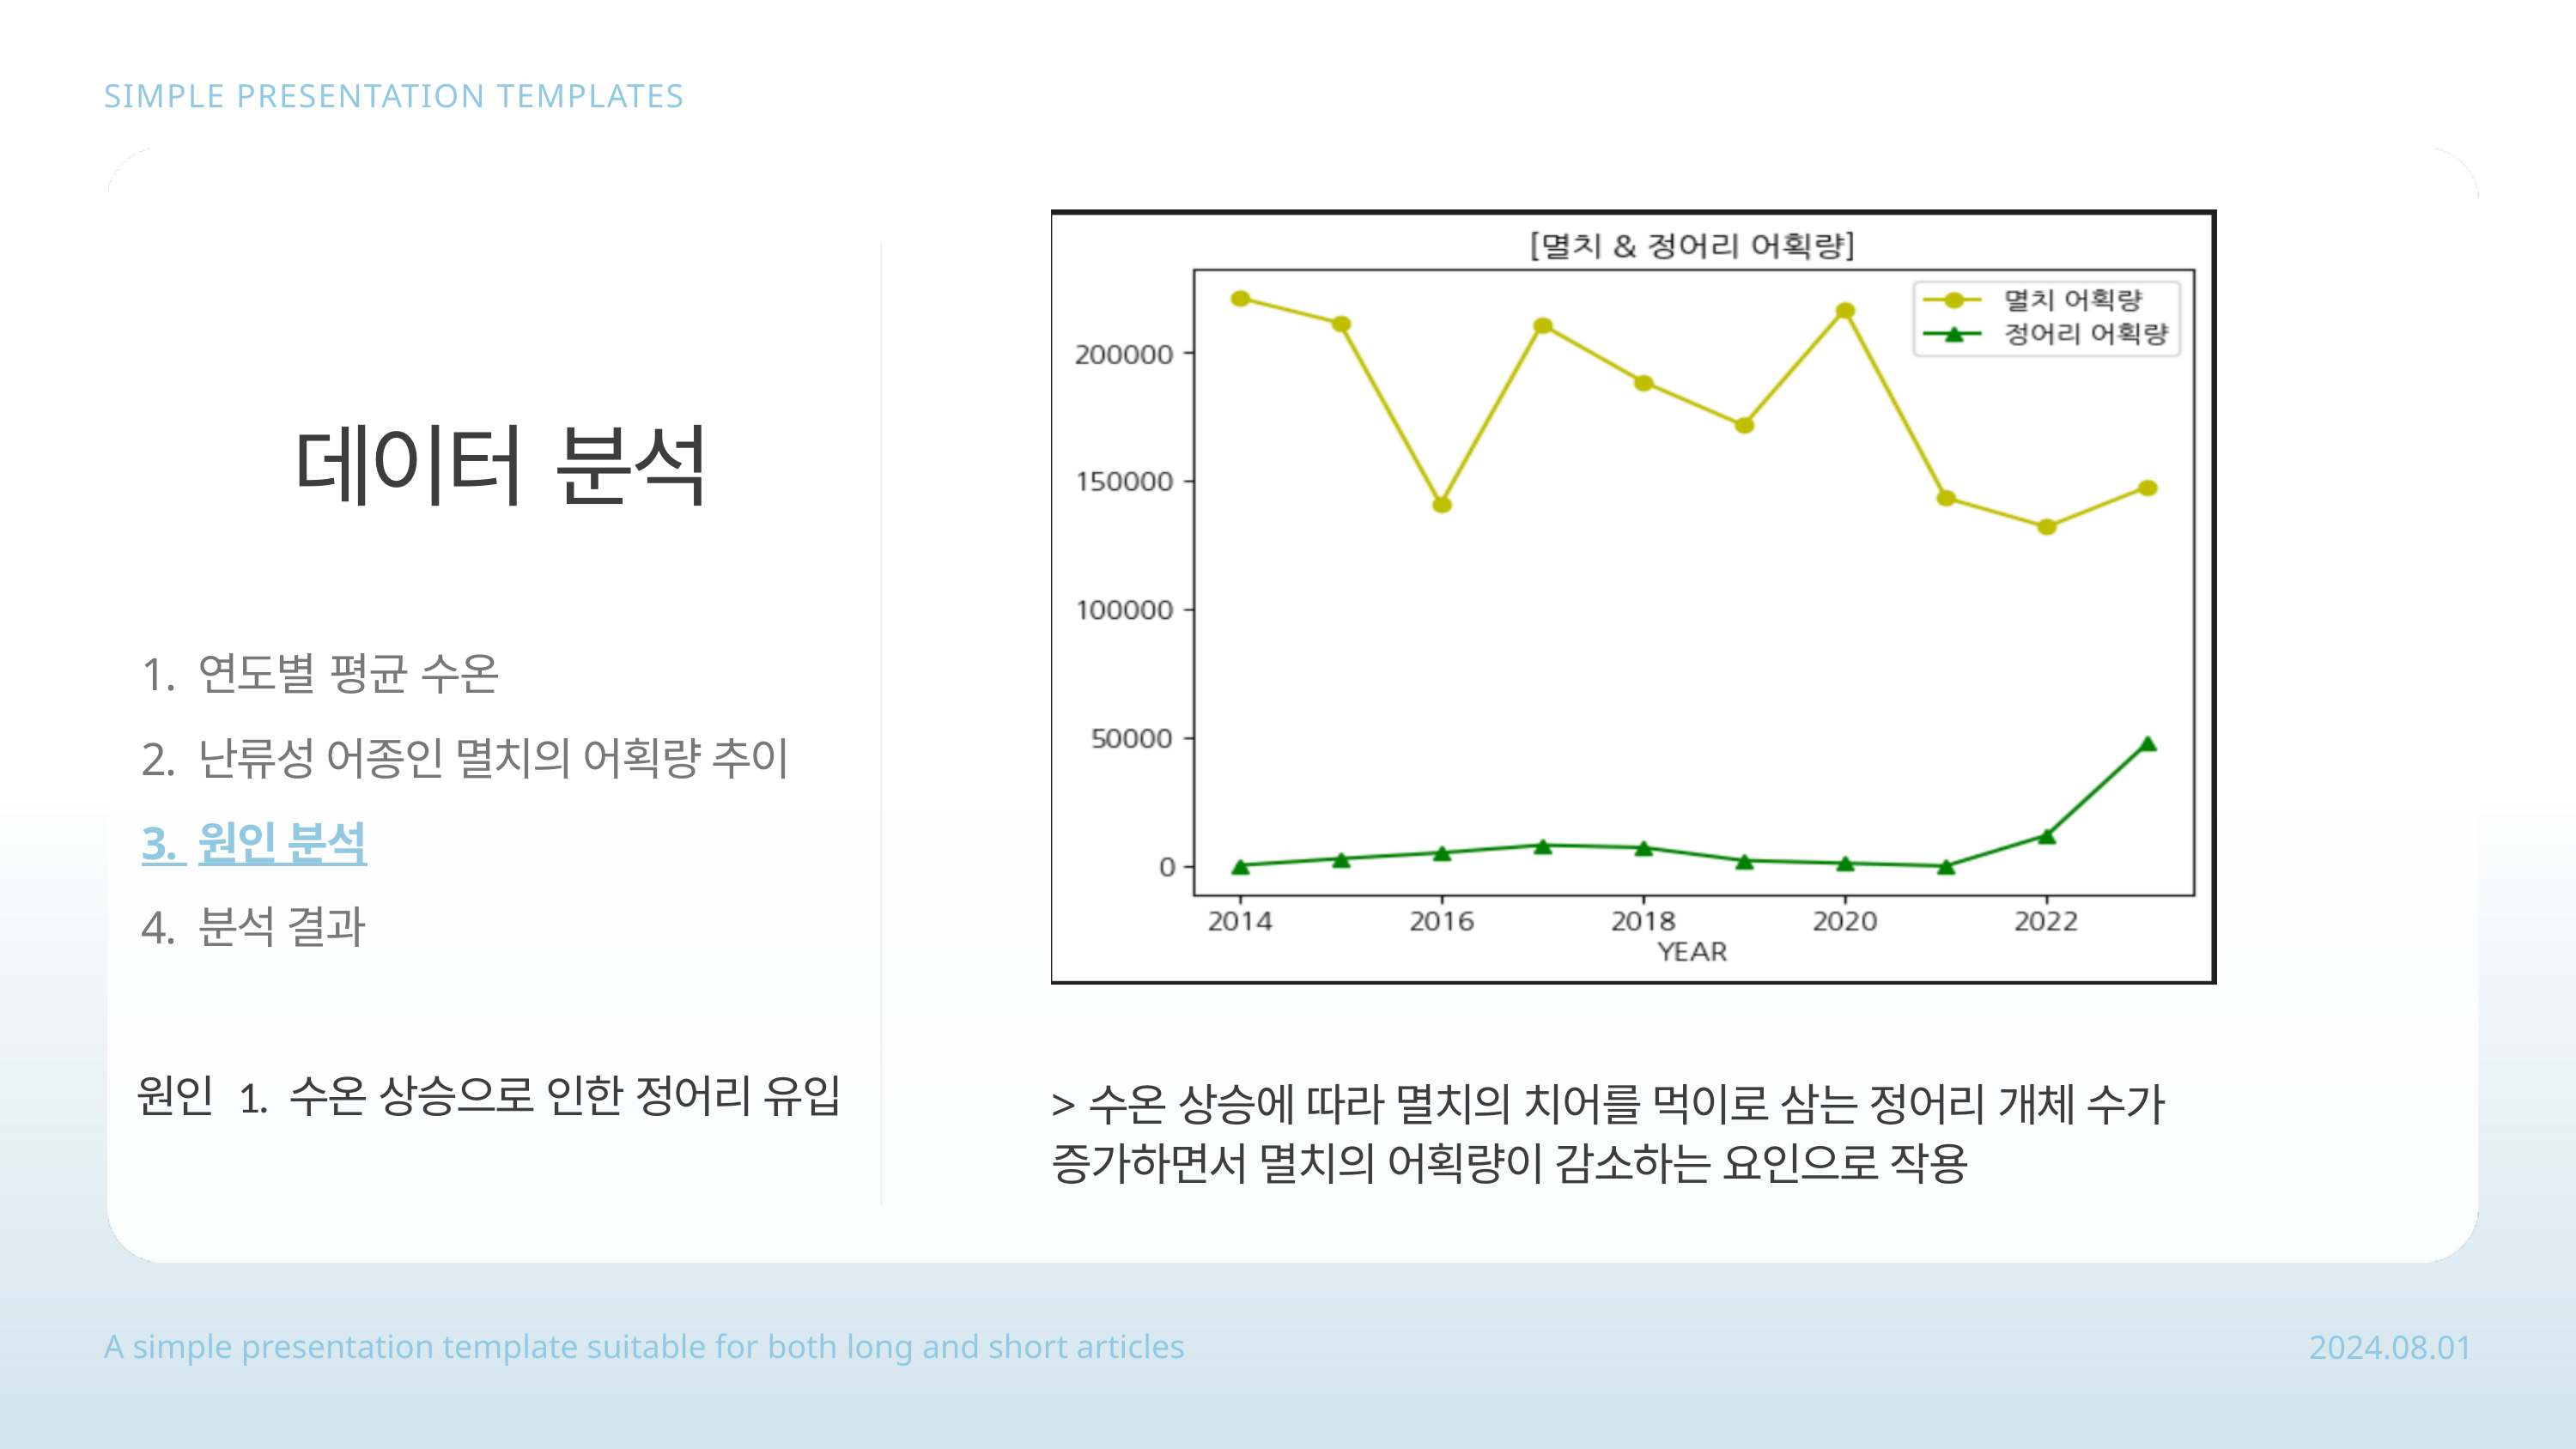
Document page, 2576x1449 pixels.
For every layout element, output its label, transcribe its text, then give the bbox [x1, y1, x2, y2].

picture [0, 148, 2576, 1449]
text_box SIMPLE PRESENTATION TEMPLATES [103, 70, 870, 115]
